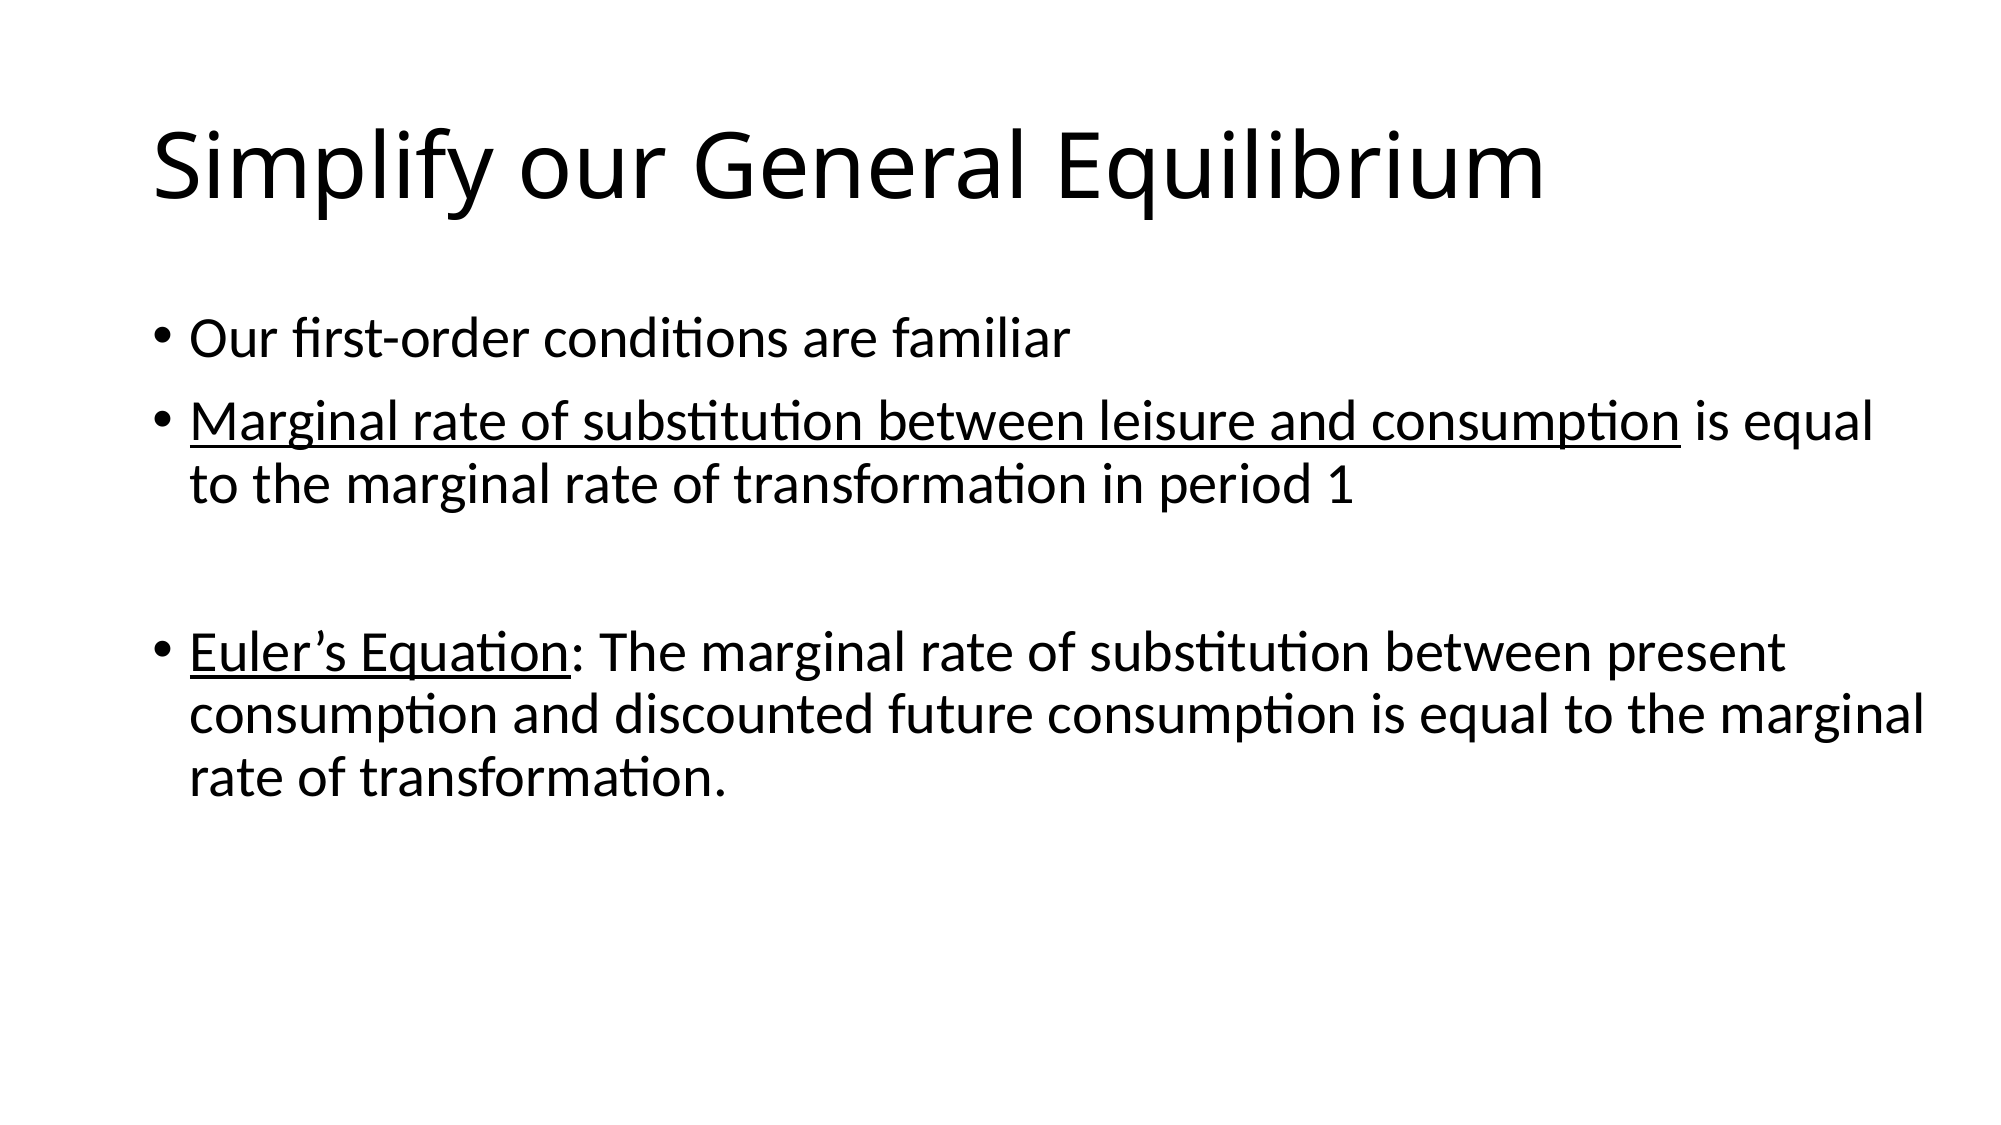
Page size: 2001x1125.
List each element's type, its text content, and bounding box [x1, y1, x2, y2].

title Simplify our General Equilibrium [137, 59, 1863, 278]
